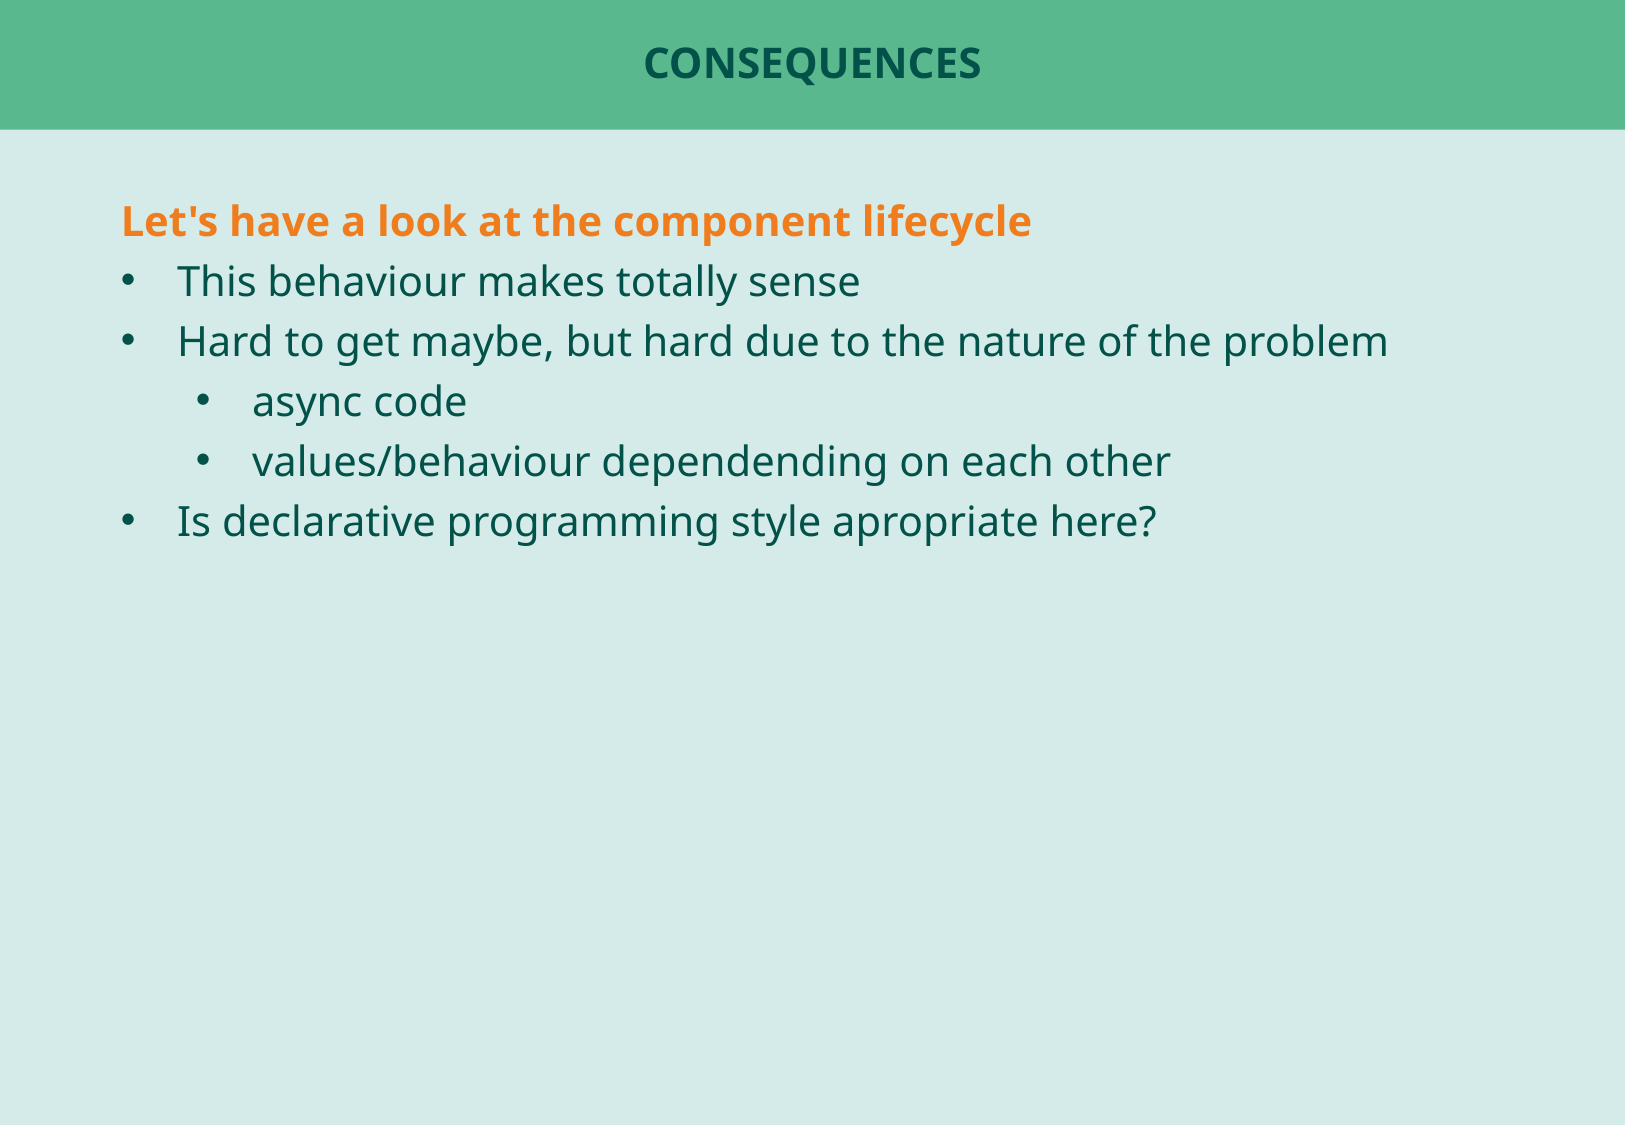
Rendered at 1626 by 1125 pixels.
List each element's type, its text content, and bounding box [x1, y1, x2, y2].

text_box Let's have a look at the component lifecycle This behaviour makes totally sense Hard to get maybe, but hard due to the nature of the problem async code values/behaviour dependending on each other Is declarative programming style apropriate here? [106, 176, 1579, 672]
title Consequences [0, 0, 1625, 130]
